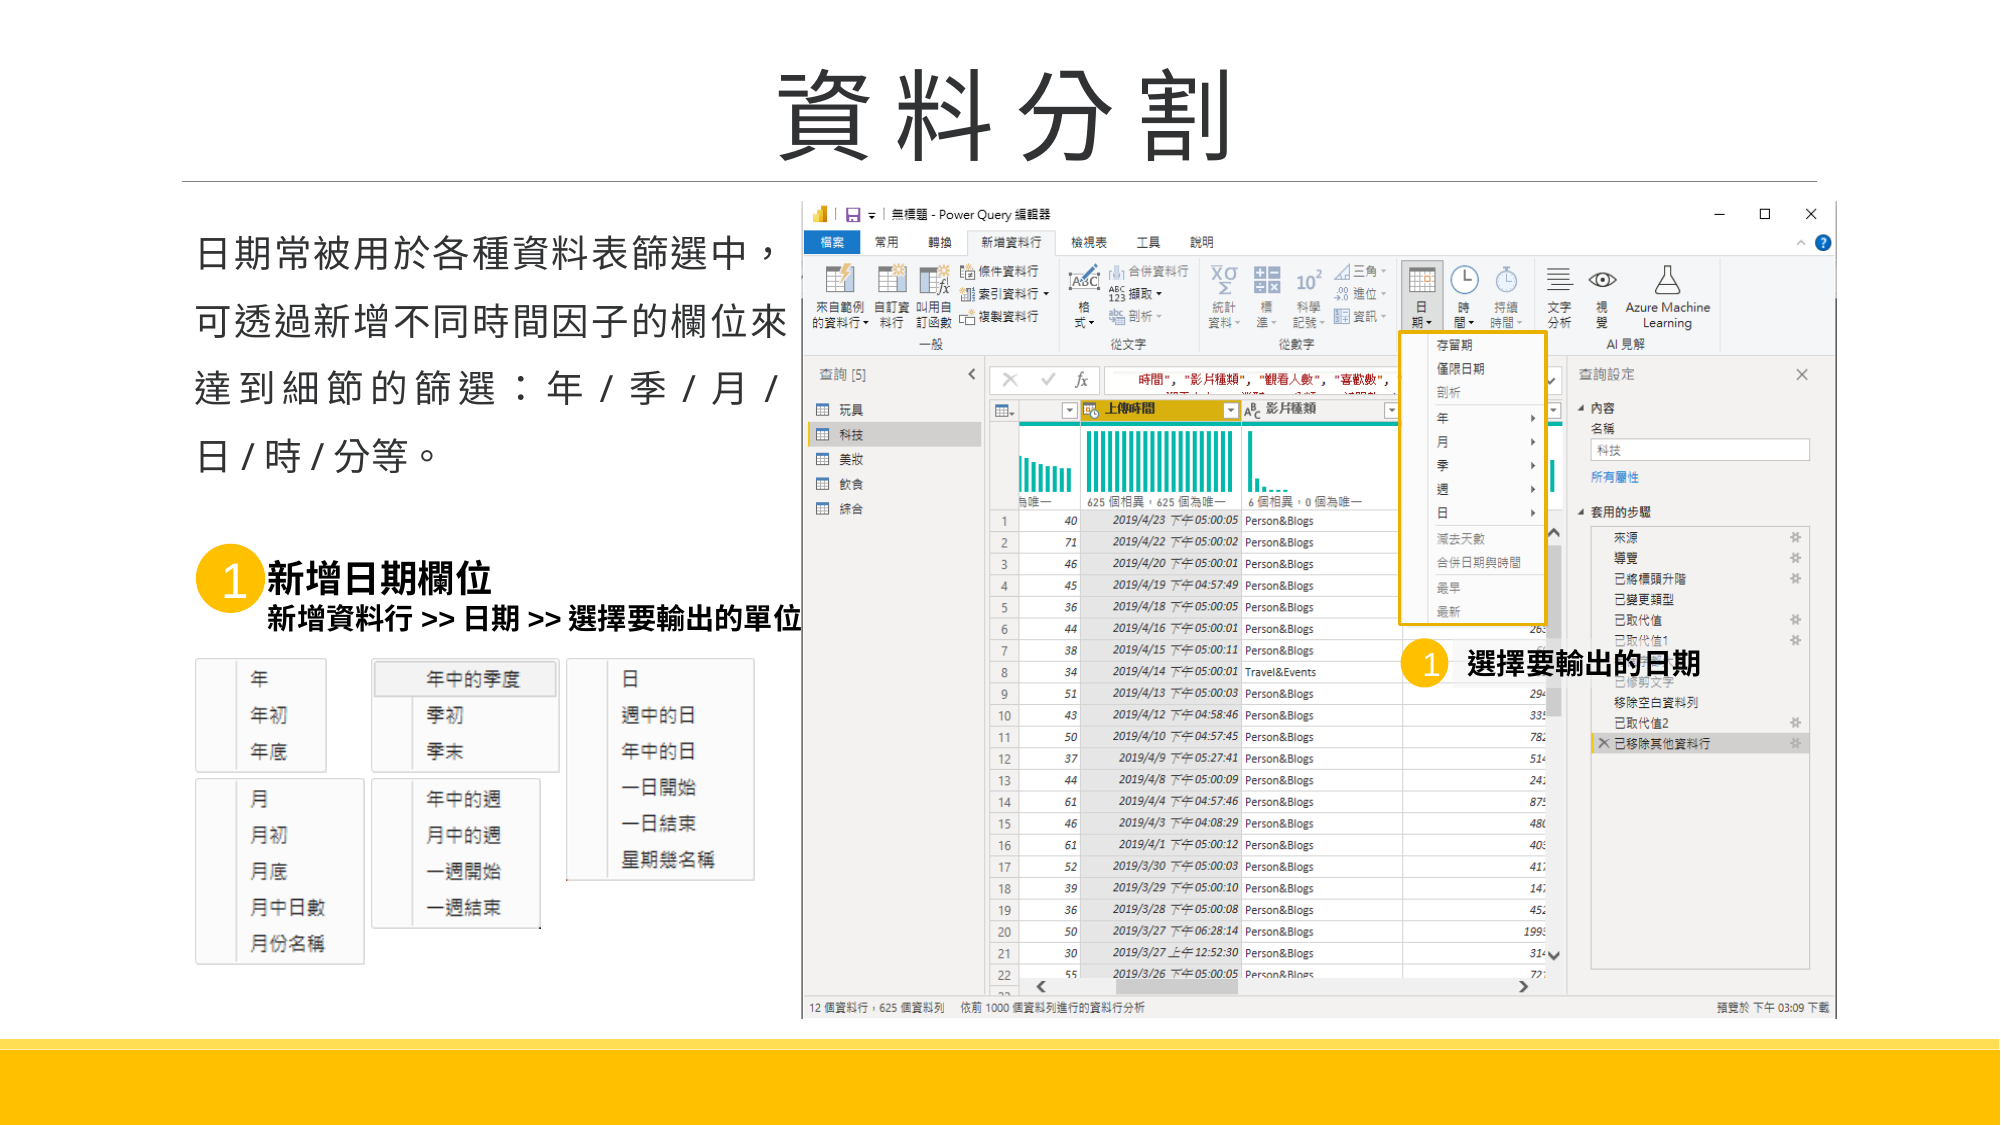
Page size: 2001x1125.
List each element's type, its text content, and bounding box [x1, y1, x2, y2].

picture [371, 778, 542, 930]
picture [566, 658, 755, 881]
picture [195, 658, 328, 774]
picture [194, 778, 365, 966]
text_box 1 [194, 553, 253, 615]
text_box 新增日期欄位 新增資料行>>日期>>選擇要輸出的單位 [253, 553, 797, 643]
picture [371, 658, 560, 774]
picture [800, 200, 1838, 1019]
title 資 料 分 割 [180, 47, 1830, 182]
text_box 日期常被用於各種資料表篩選中，可透過新增不同時間因子的欄位來達到細節的篩選：年/季/月/日/時/分等。 [179, 200, 799, 553]
